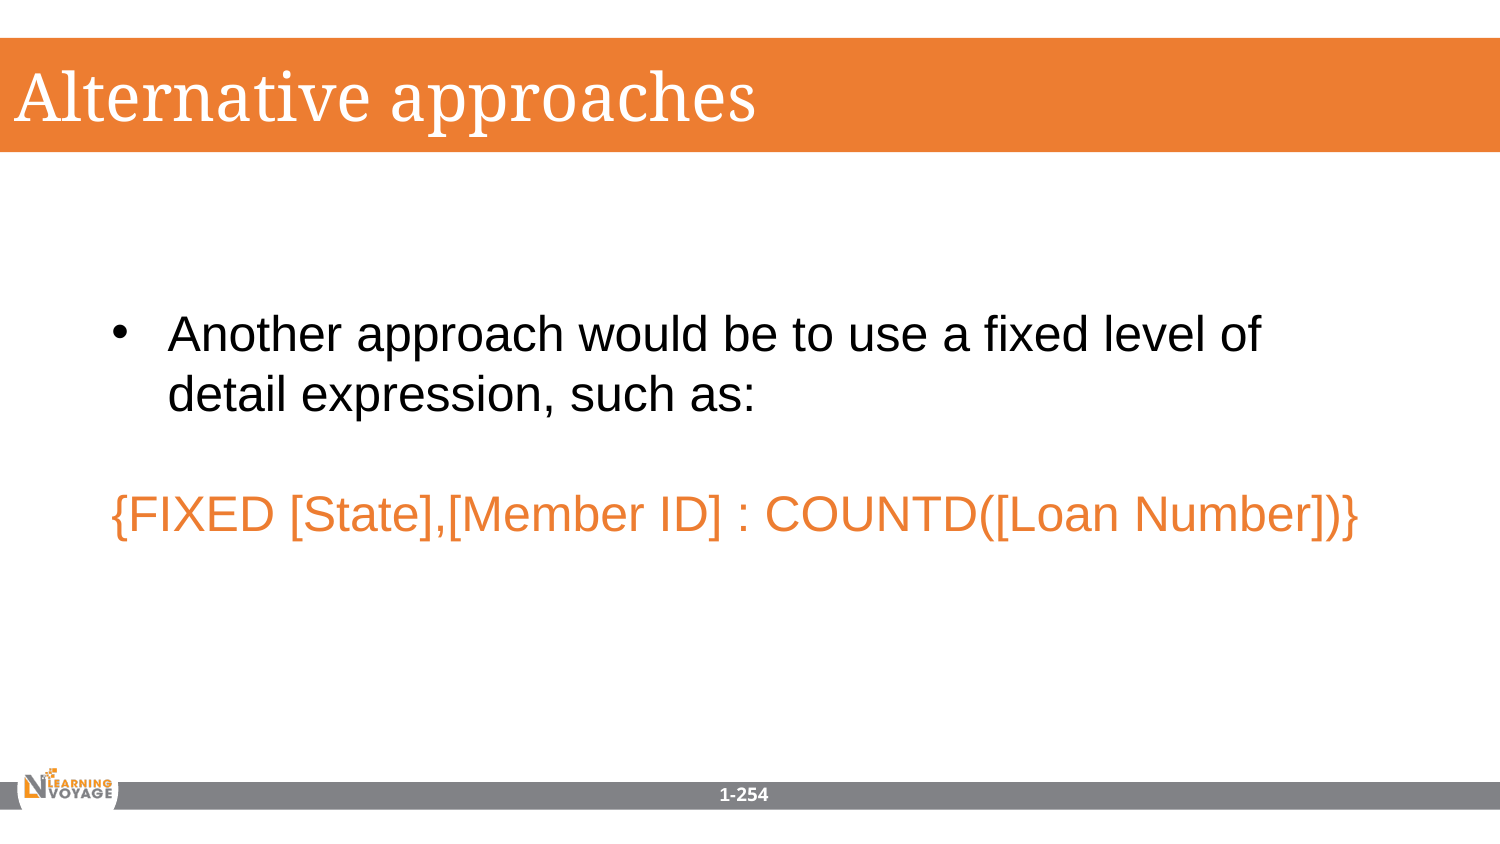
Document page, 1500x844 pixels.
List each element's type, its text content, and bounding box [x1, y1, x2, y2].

text_box Another approach would be to use a fixed level of detail expression, such as: {FIXED [State],[Member ID] : COUNTD([Loan Number])} [111, 299, 1389, 542]
picture [0, 706, 144, 844]
slide_number 1-254 [692, 770, 784, 821]
text_box Alternative approaches [0, 37, 1500, 153]
